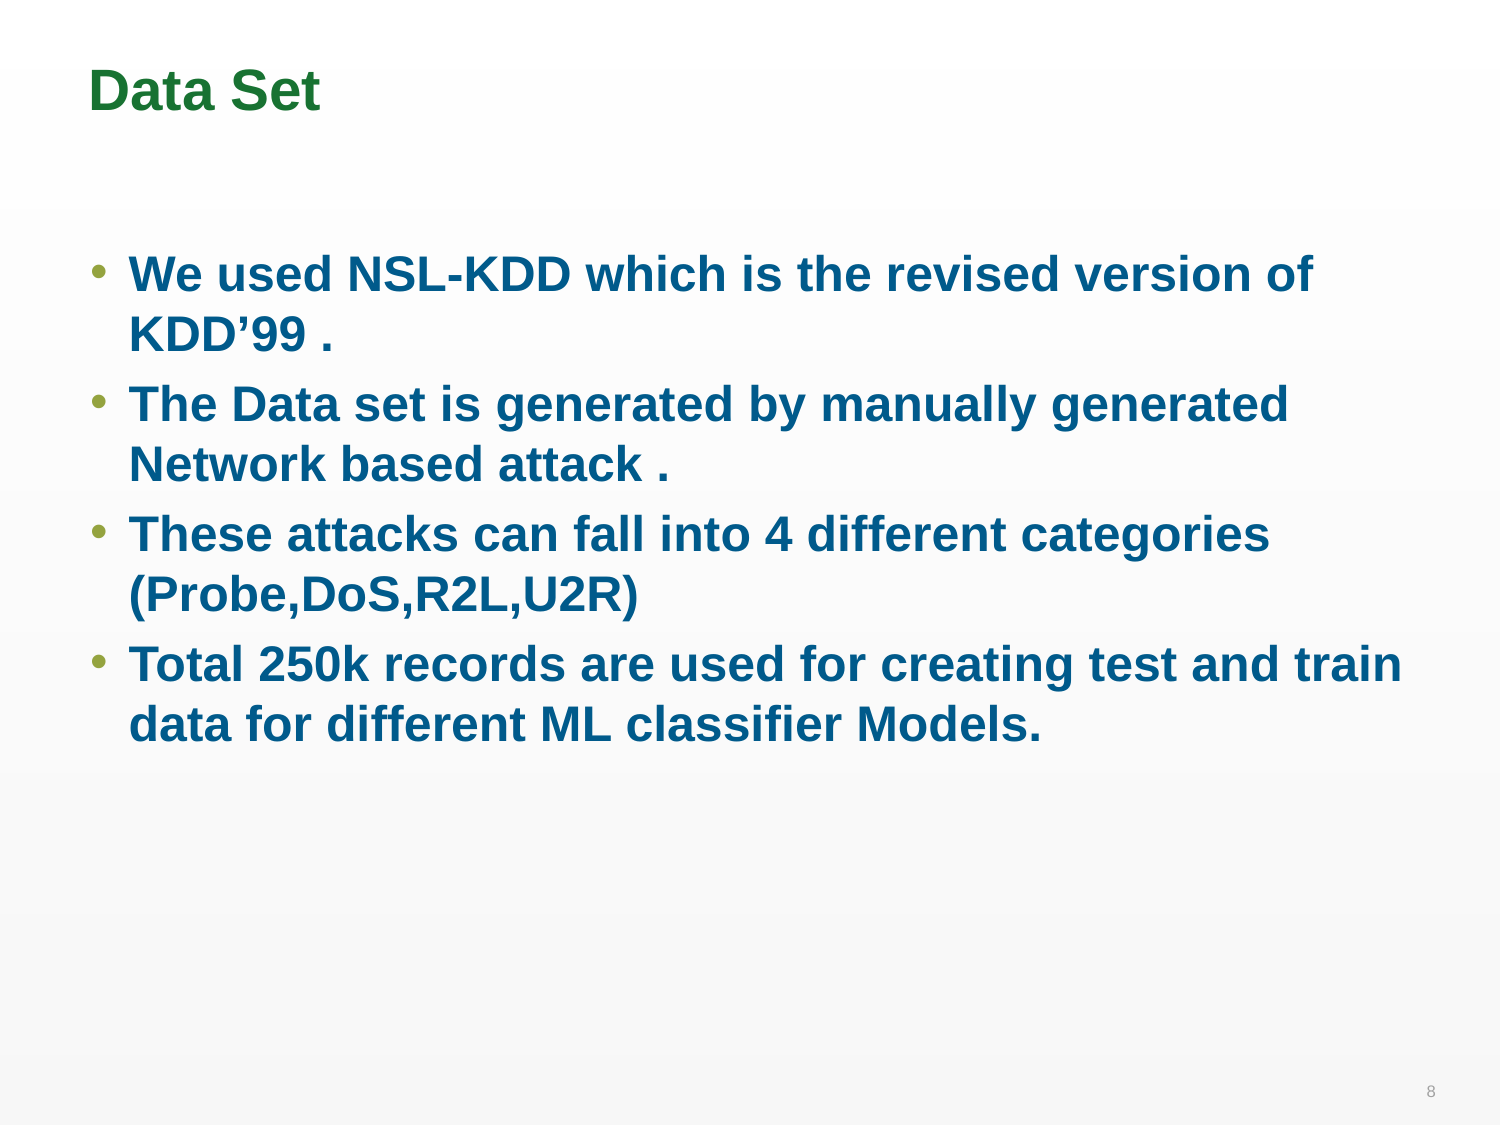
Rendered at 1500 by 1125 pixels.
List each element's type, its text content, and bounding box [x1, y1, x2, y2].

list We used NSL-KDD which is the revised version of KDD’99 . The Data set is generated by manually generated Network based attack . These attacks can fall into 4 different categories (Probe,DoS,R2L,U2R) Total 250k records are used for creating test and train data for different ML classifier Models. [75, 234, 1425, 977]
title Data Set [73, 45, 1423, 233]
